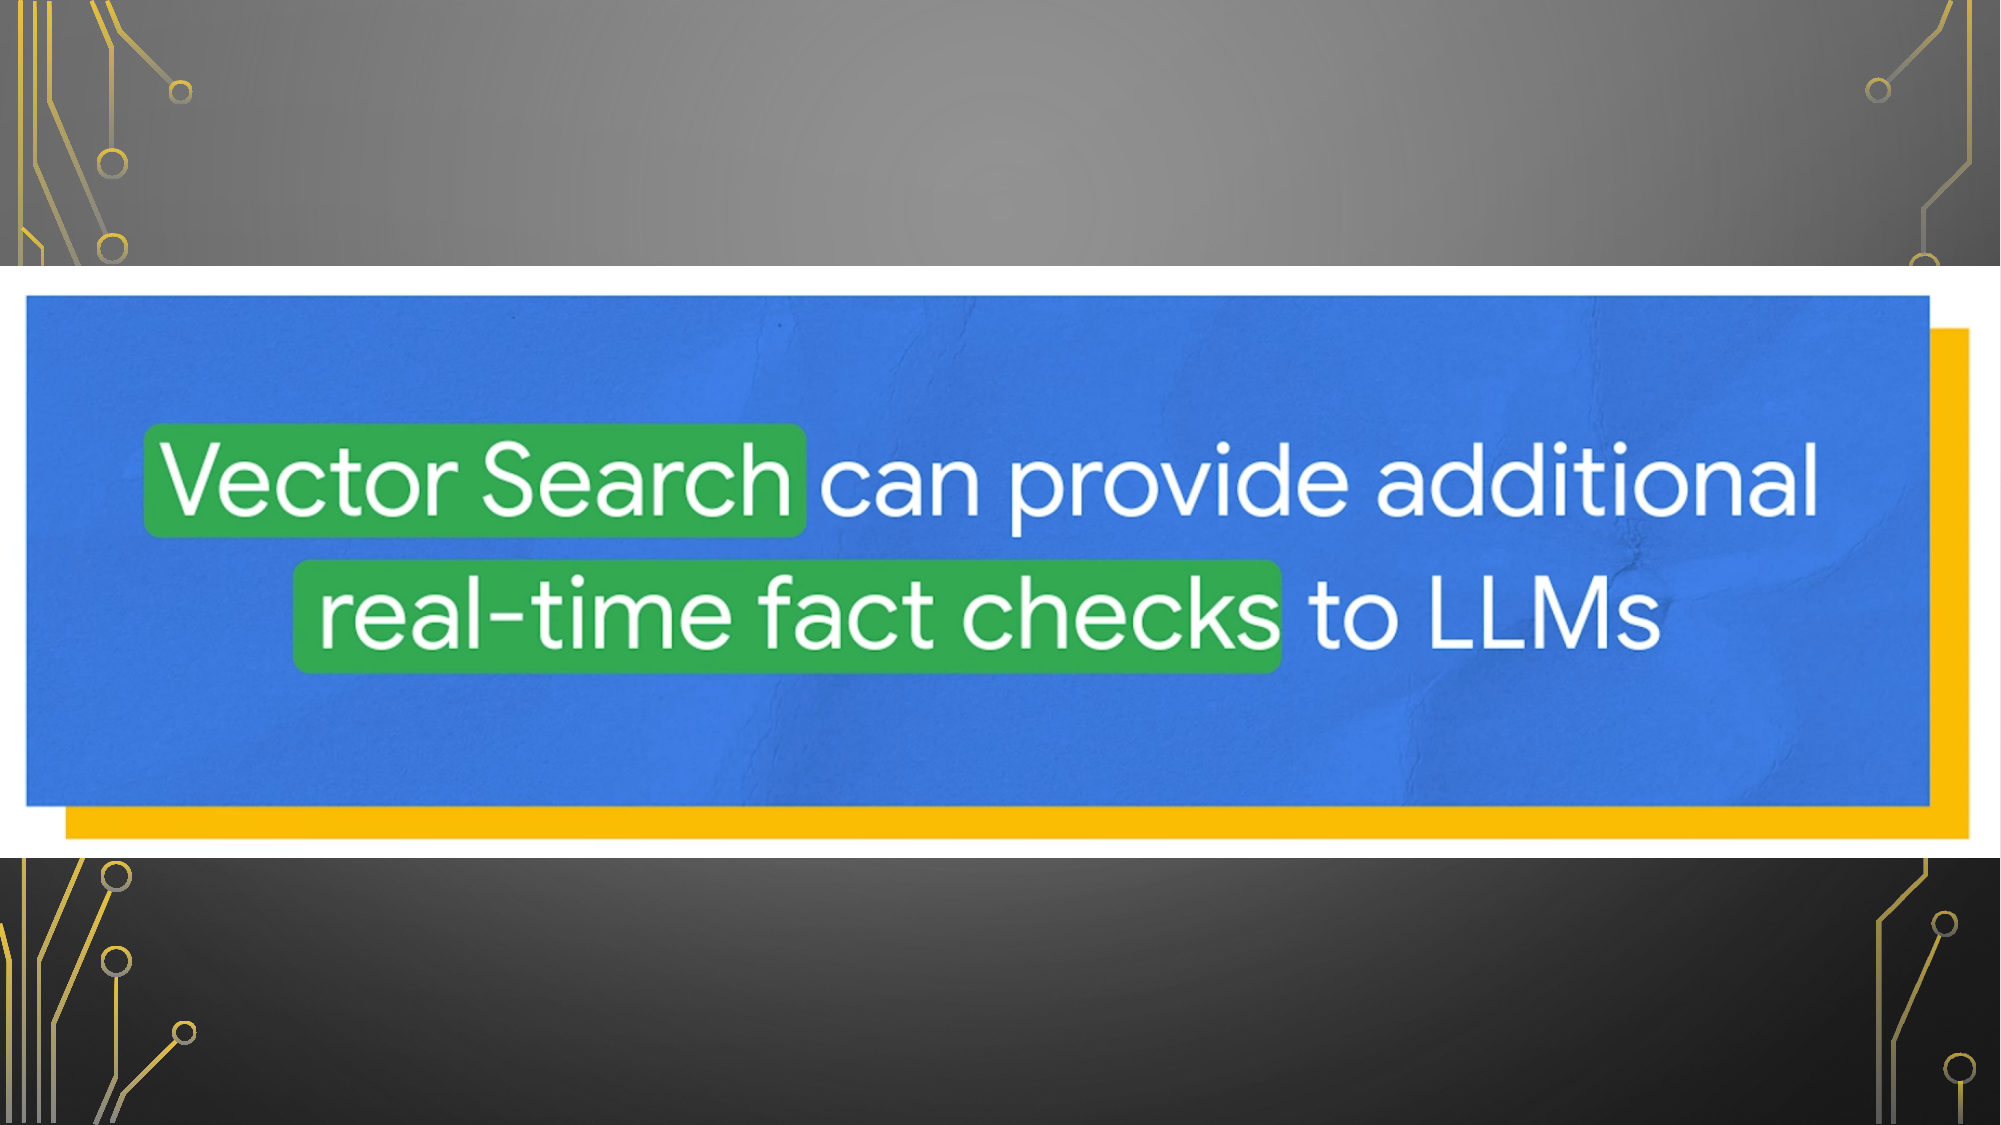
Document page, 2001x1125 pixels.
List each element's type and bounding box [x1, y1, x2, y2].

picture [0, 266, 2000, 859]
